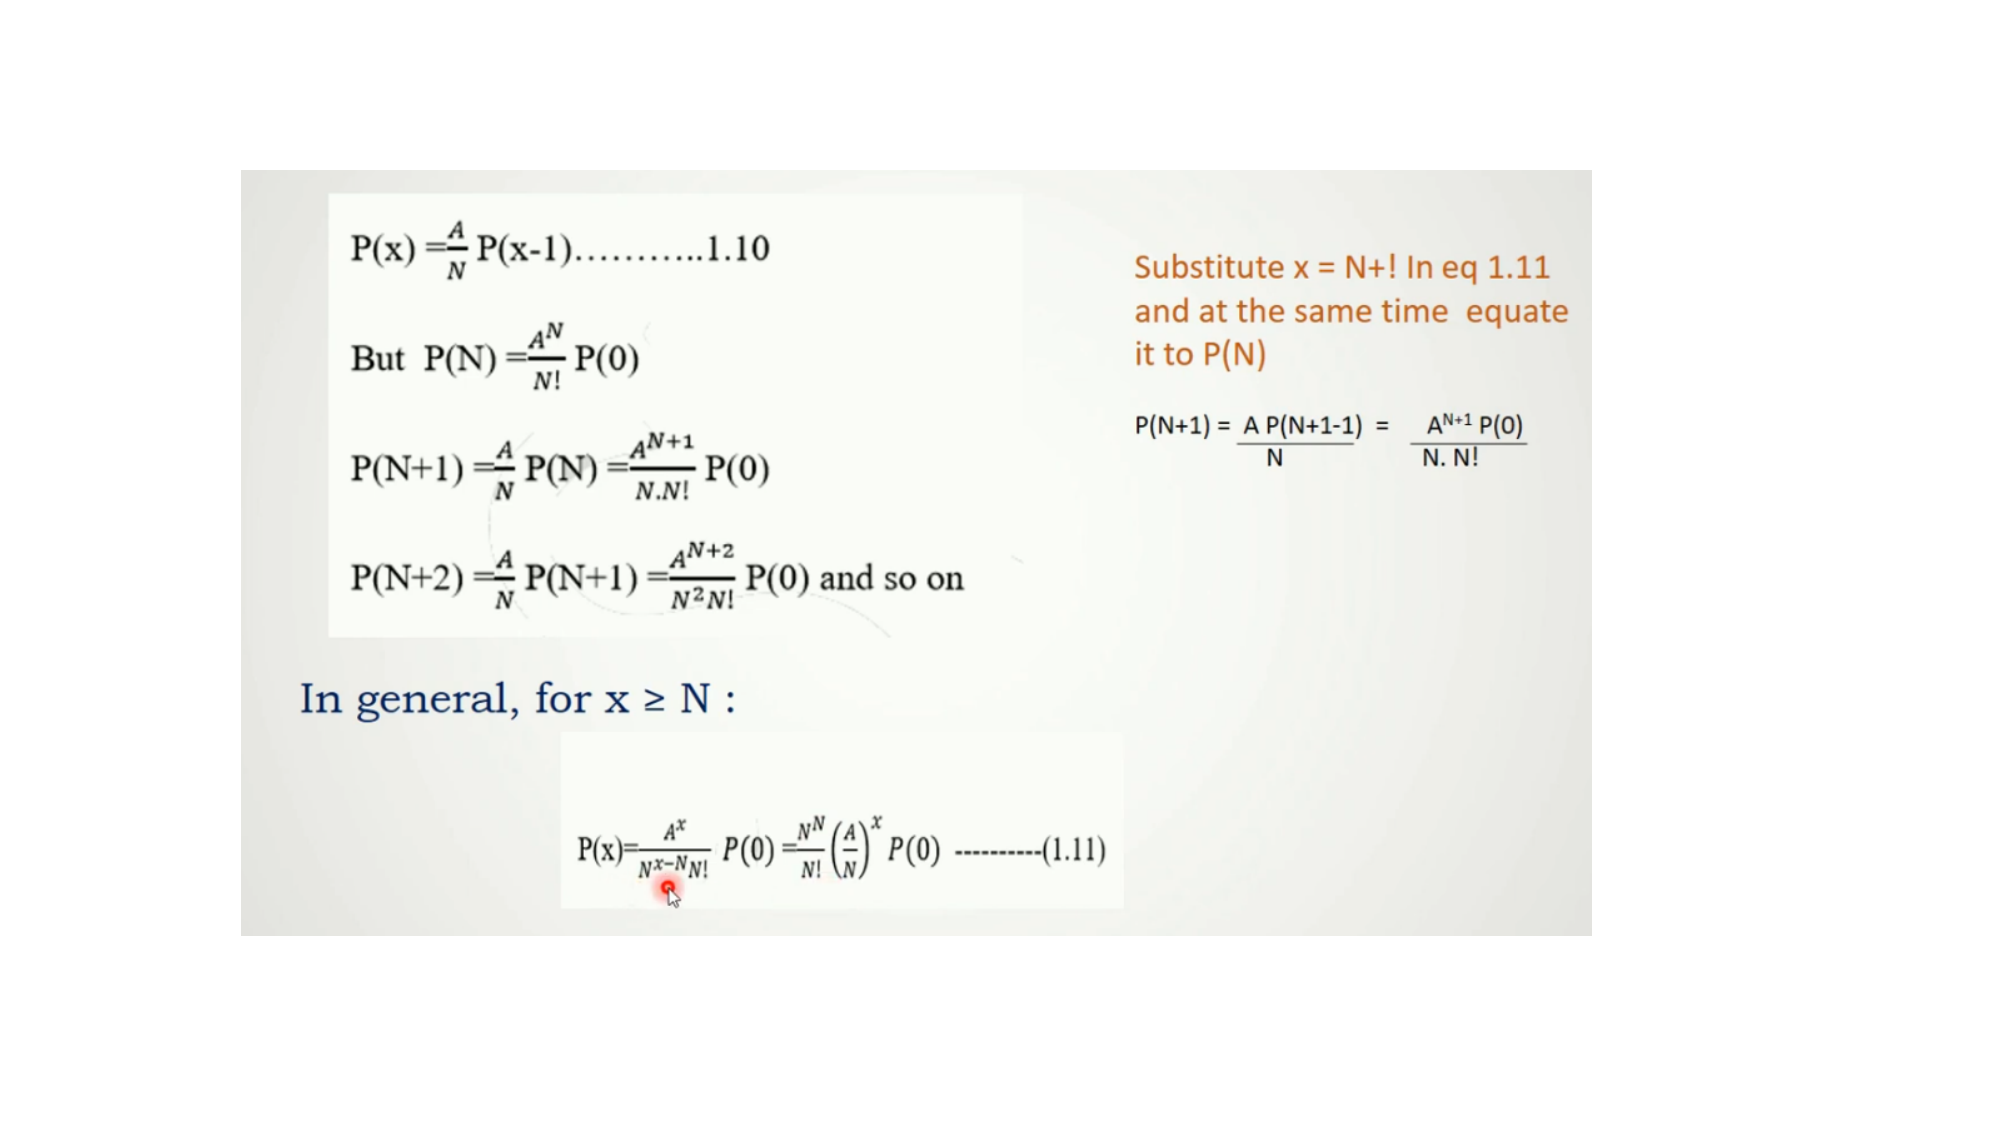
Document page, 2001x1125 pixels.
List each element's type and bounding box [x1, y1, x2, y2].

picture [241, 170, 1592, 936]
